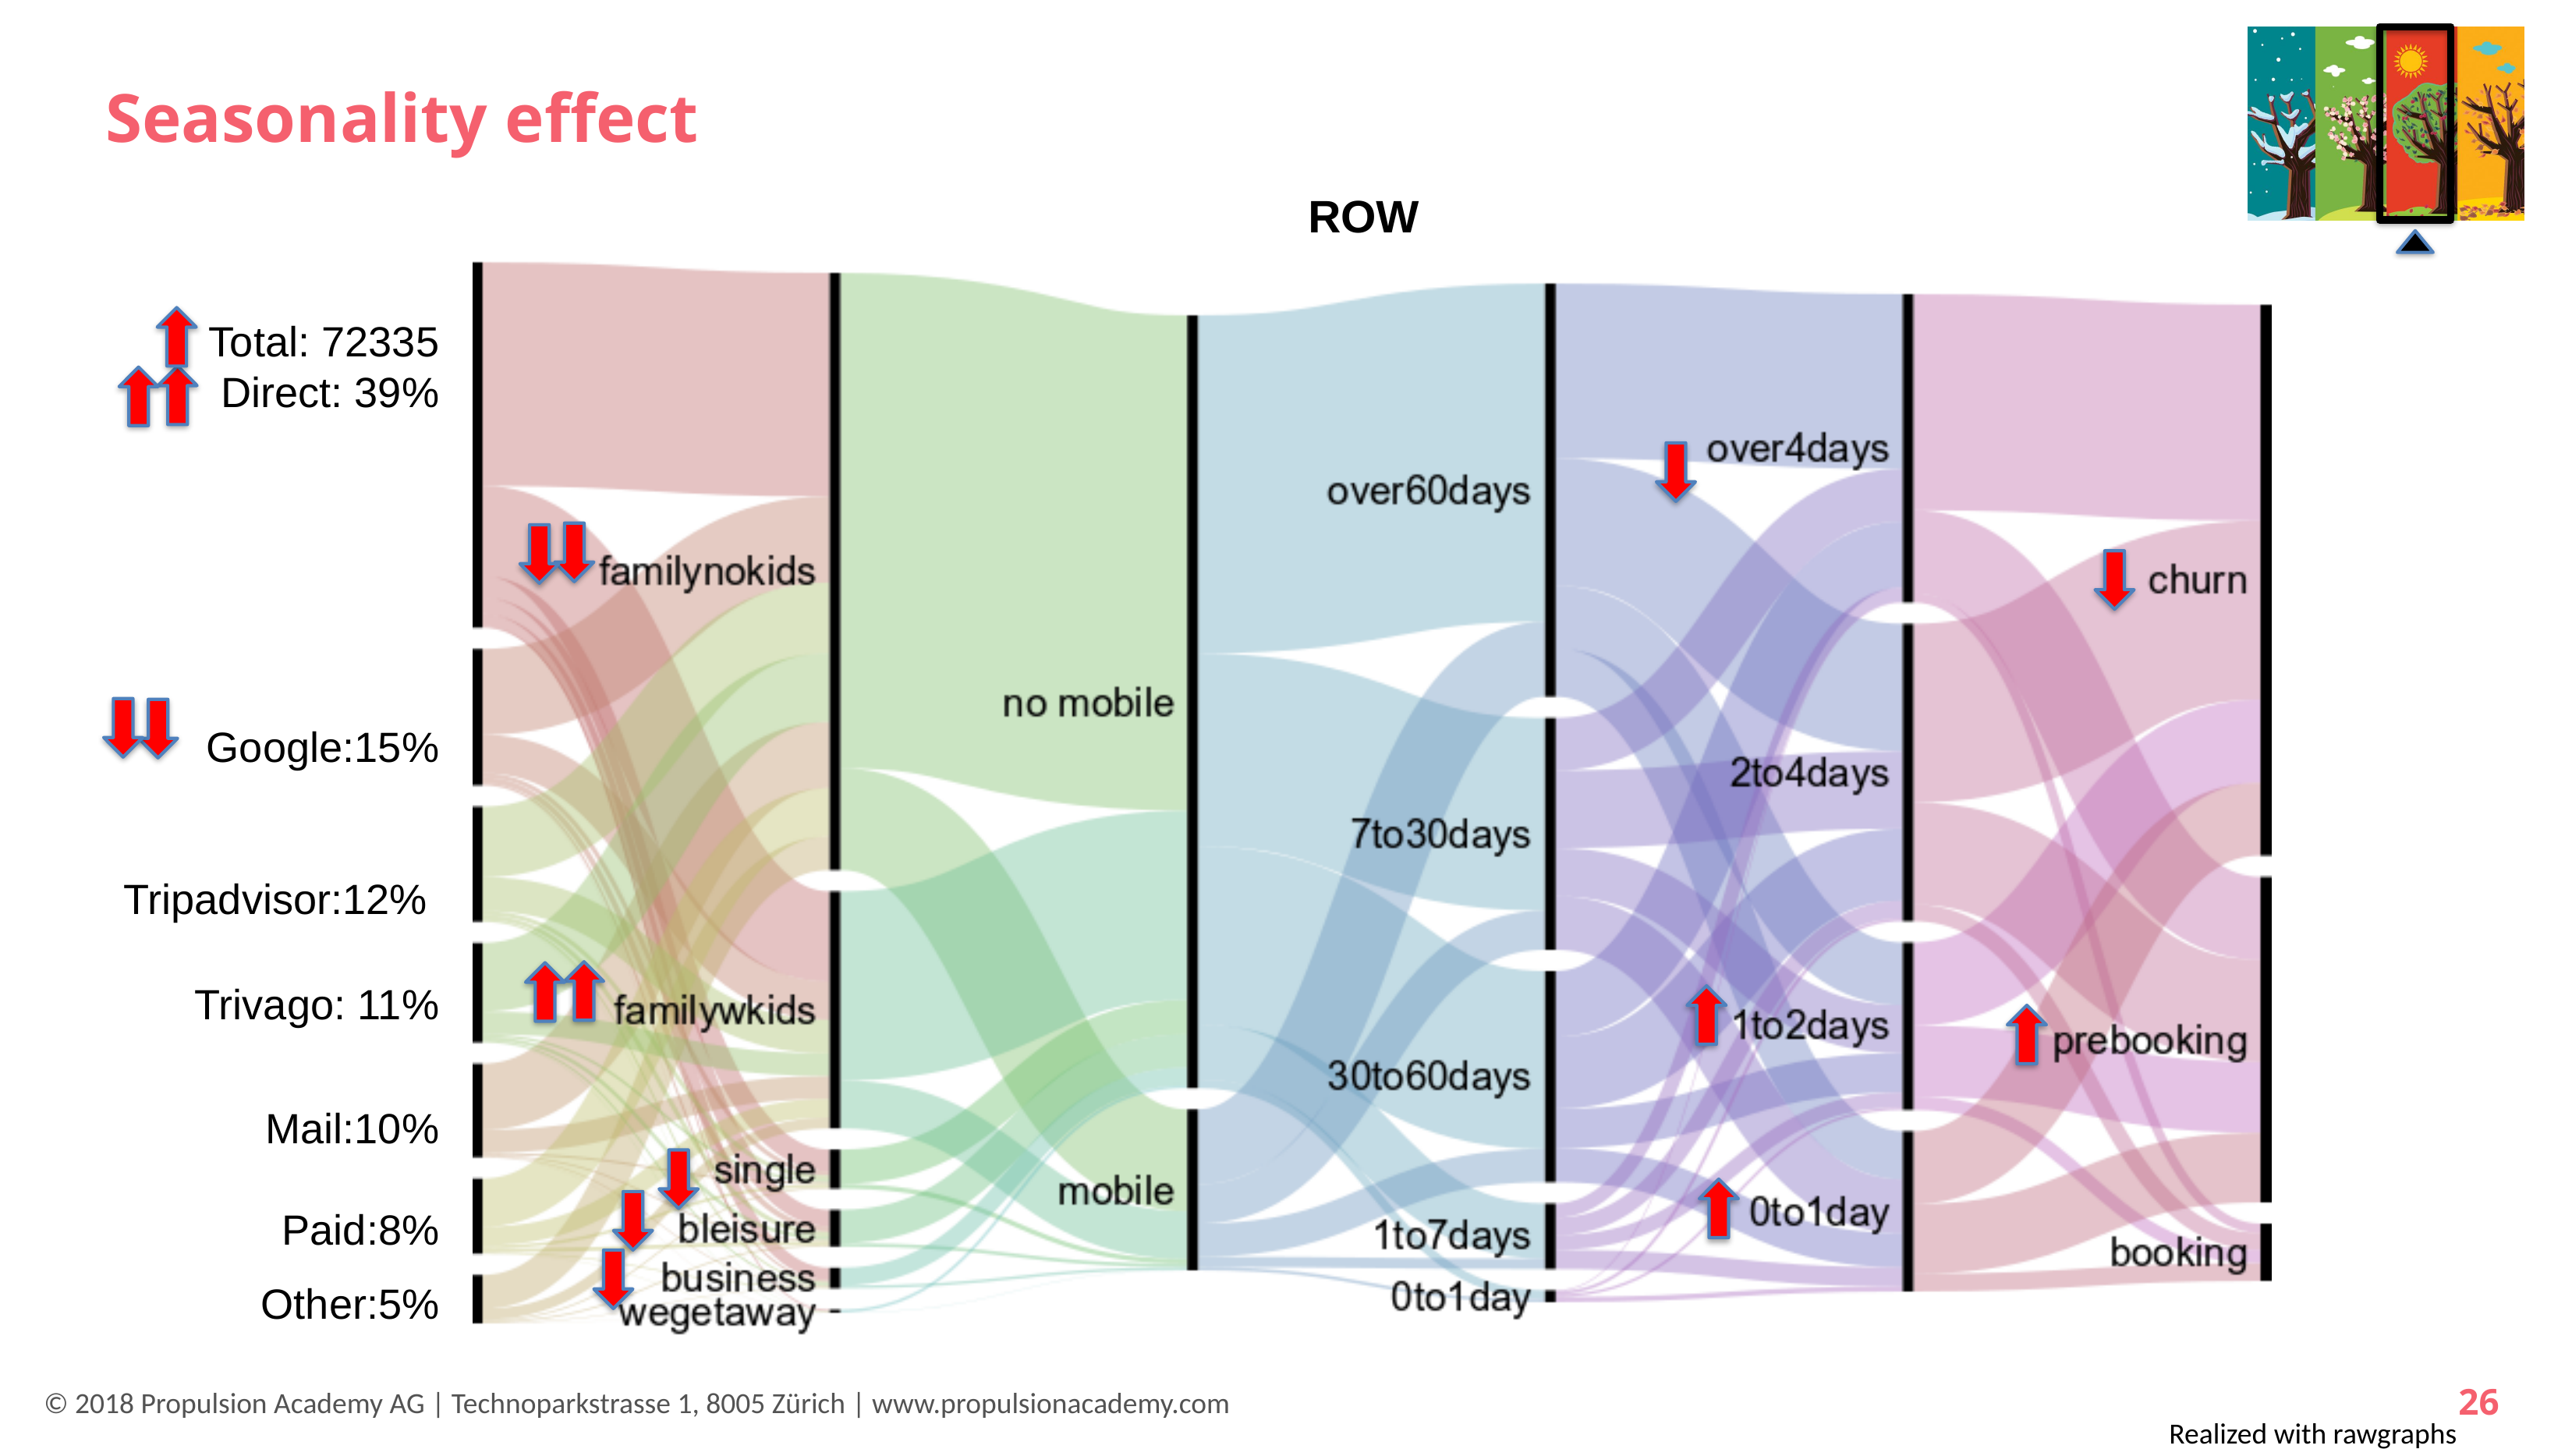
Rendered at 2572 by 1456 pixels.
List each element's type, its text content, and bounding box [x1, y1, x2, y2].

text_box [103, 698, 143, 757]
text_box [144, 699, 178, 758]
slide_number 26 [2443, 1391, 2503, 1408]
text_box ROW [1296, 182, 1431, 240]
text_box Total: 72335 Direct: 39% Google:15% Tripadvisor:12% Trivago: 11% Mail:10% Paid:8% Other:5% [117, 308, 446, 1334]
text_box Realized with rawgraphs [2163, 1408, 2572, 1455]
text_box [157, 307, 197, 367]
text_box [2397, 230, 2433, 253]
picture [473, 242, 2272, 1346]
text_box [119, 367, 158, 426]
title Seasonality effect [105, 75, 2235, 160]
text_box [159, 373, 197, 425]
picture [2248, 27, 2524, 221]
